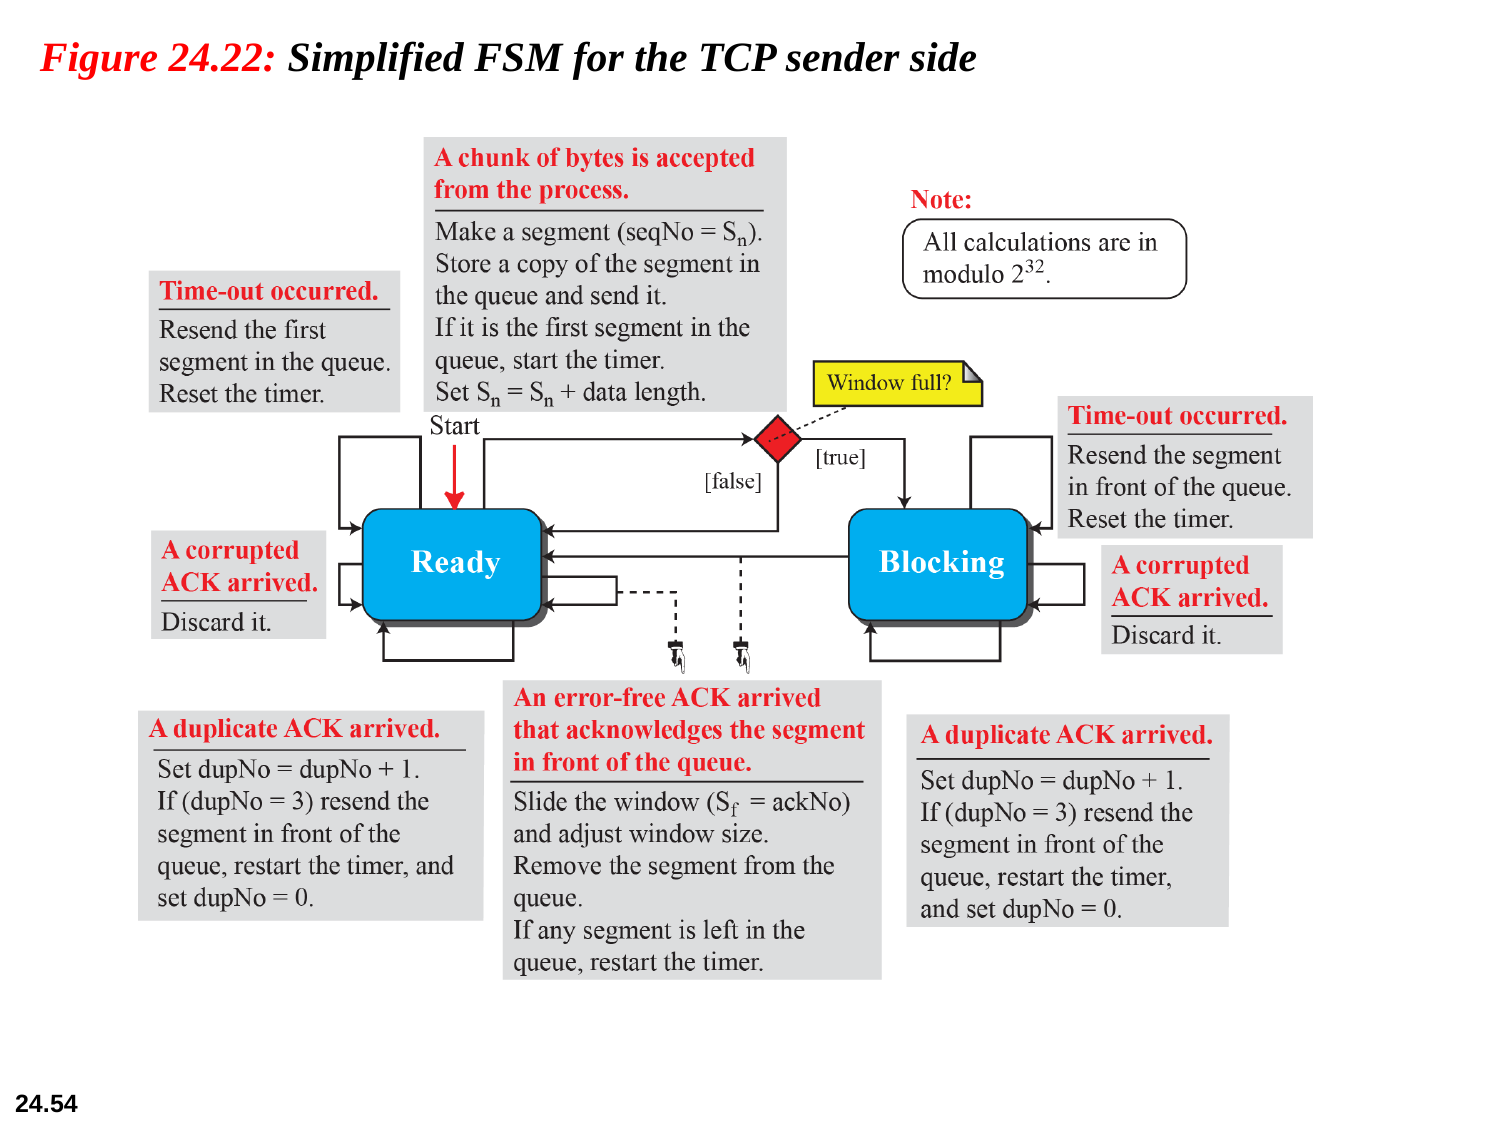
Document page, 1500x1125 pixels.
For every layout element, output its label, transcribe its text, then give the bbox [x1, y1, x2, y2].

picture [137, 137, 1313, 980]
text_box 24.54 [0, 1049, 313, 1125]
text_box Figure 24.22: Simplified FSM for the TCP sender side [24, 22, 1363, 87]
